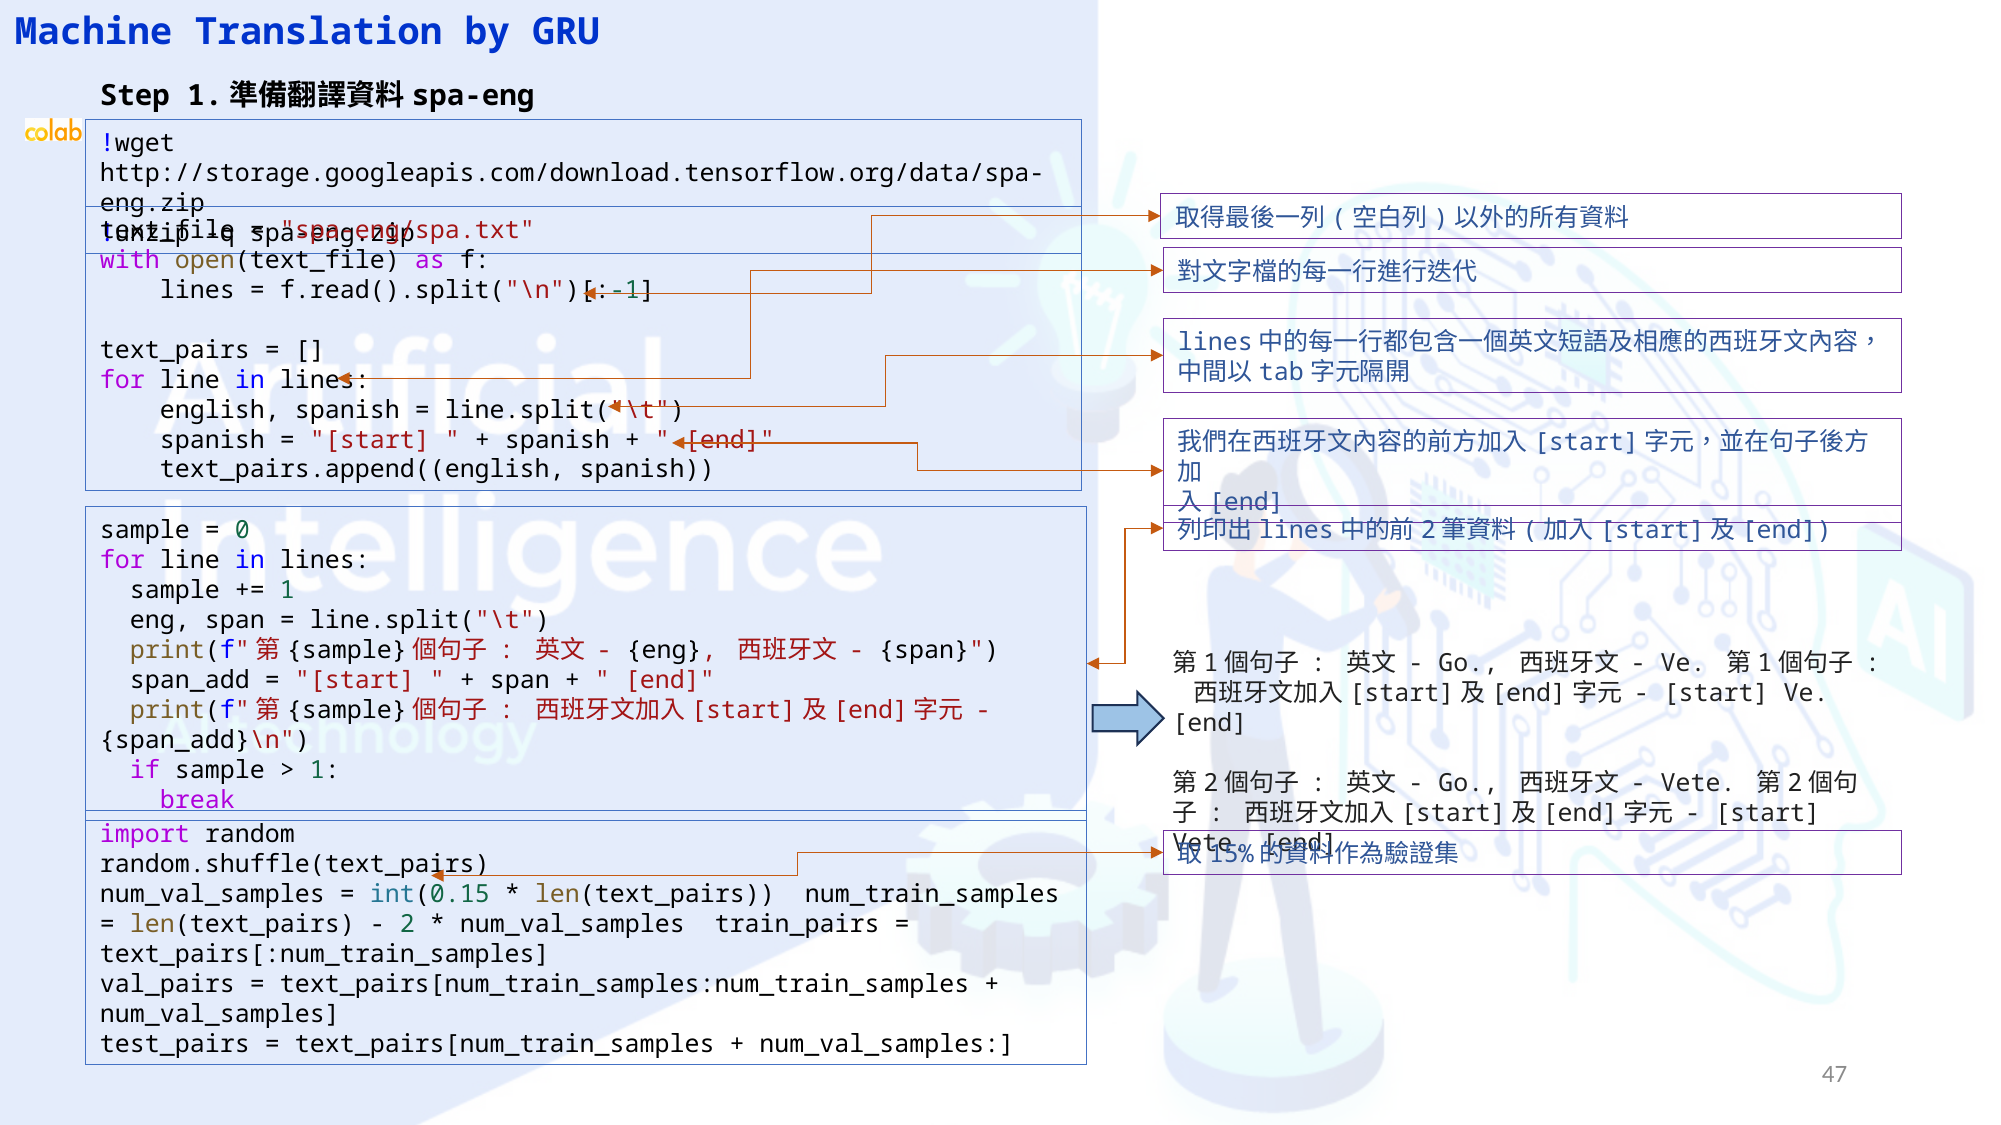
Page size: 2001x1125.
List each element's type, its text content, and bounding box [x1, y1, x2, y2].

text_box text_file = "spa-eng/spa.txt" with open(text_file) as f: lines = f.read().split("\n")[:-1] text_pairs = [] for line in lines: english, spanish = line.split("\t") spanish = "[start] " + spanish + " [end]" text_pairs.append((english, spanish)) [85, 206, 1082, 491]
text_box [1091, 689, 1166, 747]
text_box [337, 270, 1164, 379]
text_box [608, 379, 1164, 407]
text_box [1086, 528, 1164, 651]
text_box 列印出lines中的前2筆資料(加入[start]及[end]) [1163, 505, 1902, 551]
text_box 我們在西班牙文內容的前方加入[start]字元，並在句子後方加 入[end] [1163, 418, 1902, 505]
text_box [583, 216, 1161, 294]
text_box Machine Translation by GRU [0, 0, 1095, 60]
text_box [431, 852, 1164, 876]
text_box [672, 442, 1164, 457]
text_box lines中的每一行都包含一個英文短語及相應的西班牙文內容，中間以tab字元隔開 [1164, 318, 1902, 393]
text_box sample = 0 for line in lines: sample += 1 eng, span = line.split("\t") print(f"第{sample}個句子 : 英文 - {eng}, 西班牙文 - {span}") span_add = "[start] " + span + " [end]" print(f"第{sample}個句子 : 西班牙文加入[start]及[end]字元 - {span_add}\n") if sample > 1: break [85, 506, 1087, 810]
text_box Step 1.準備翻譯資料spa-eng [85, 68, 1082, 119]
picture [25, 118, 82, 141]
text_box !wget http://storage.googleapis.com/download.tensorflow.org/data/spa-eng.zip !unzip -q spa-eng.zip [85, 119, 1082, 206]
text_box 第1個句子 : 英文 - Go., 西班牙文 - Ve. 第1個句子 : 西班牙文加入[start]及[end]字元 - [start] Ve. [end] 第2個句子 : 英文 - Go., 西班牙文 - Vete. 第2個句子 : 西班牙文加入[start]及[end]字元 - [start] Vete. [end] [1157, 639, 1894, 851]
text_box 取15%的資料作為驗證集 [1163, 830, 1902, 875]
text_box 對文字檔的每一行進行迭代 [1163, 247, 1902, 293]
text_box import random random.shuffle(text_pairs) num_val_samples = int(0.15 * len(text_pairs)) num_train_samples = len(text_pairs) - 2 * num_val_samples train_pairs = text_pairs[:num_train_samples] val_pairs = text_pairs[num_train_samples:num_train_samples + num_val_samples] test_pairs = text_pairs[num_train_samples + num_val_samples:] [85, 810, 1087, 1065]
slide_number 46 [1412, 1042, 1863, 1103]
text_box 取得最後一列(空白列)以外的所有資料 [1160, 193, 1902, 239]
